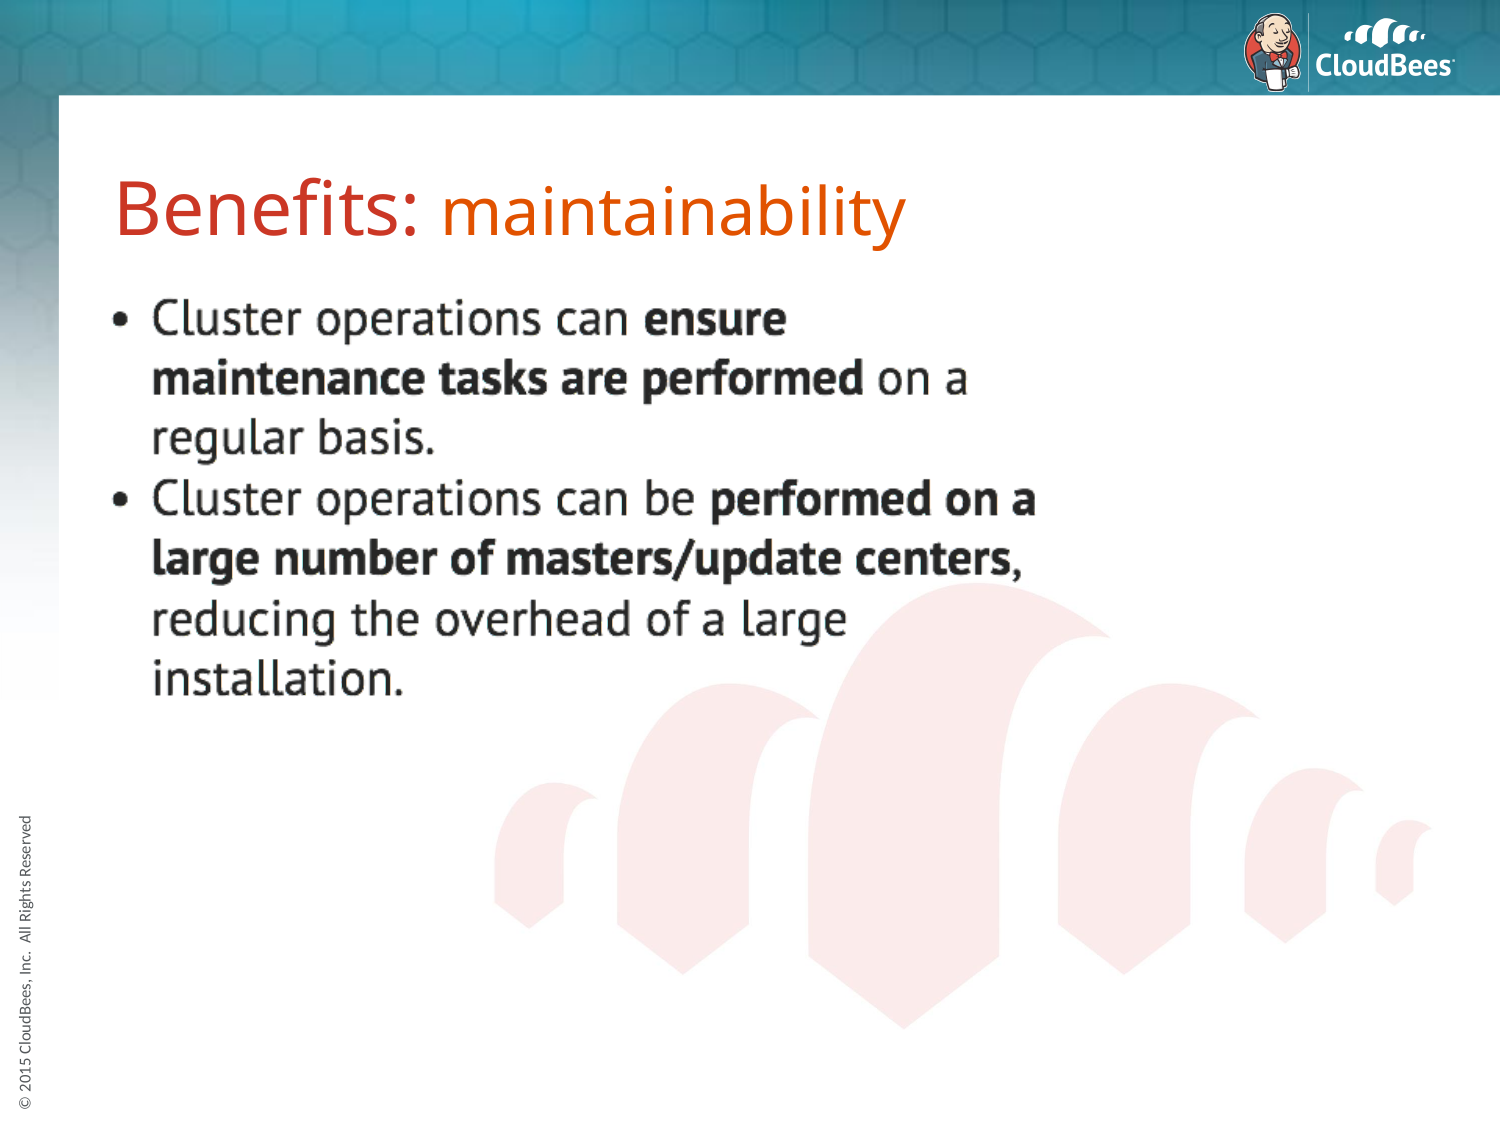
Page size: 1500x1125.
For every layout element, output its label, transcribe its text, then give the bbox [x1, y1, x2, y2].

picture [0, 0, 1500, 1125]
title Benefits: maintainability [98, 136, 1448, 274]
picture [98, 279, 1455, 1052]
